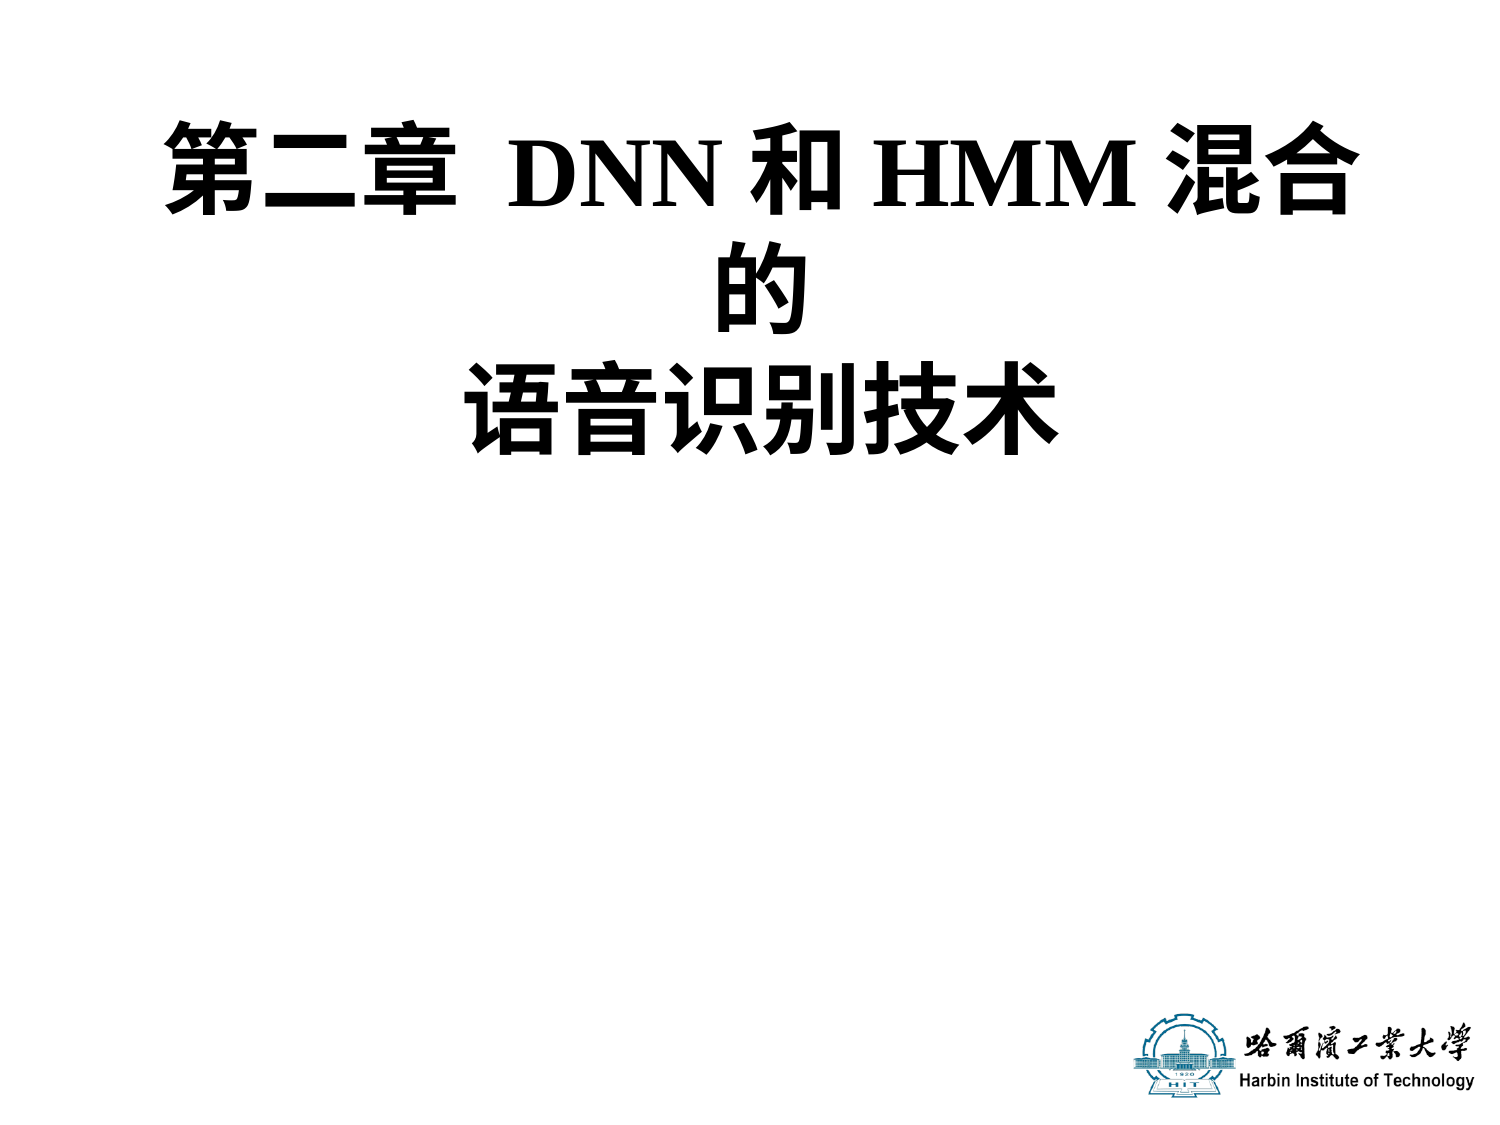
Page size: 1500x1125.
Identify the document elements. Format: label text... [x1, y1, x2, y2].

title 第二章 DNN和HMM混合的 语音识别技术 [106, 208, 1417, 445]
picture [1127, 1011, 1483, 1102]
